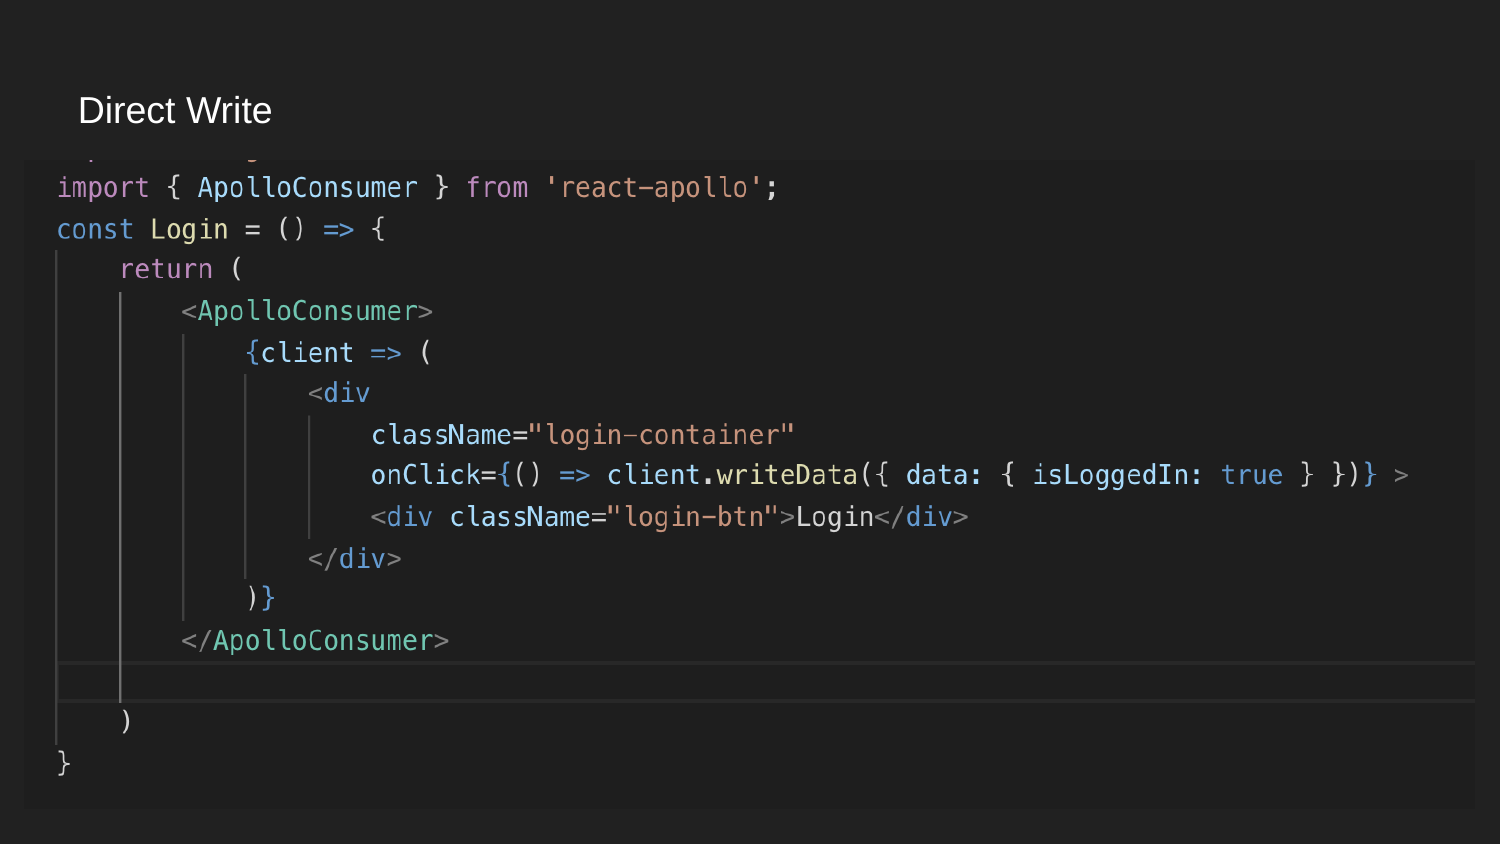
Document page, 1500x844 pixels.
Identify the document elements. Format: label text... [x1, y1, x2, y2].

picture [24, 159, 1476, 809]
text_box Direct Write [62, 60, 1412, 136]
